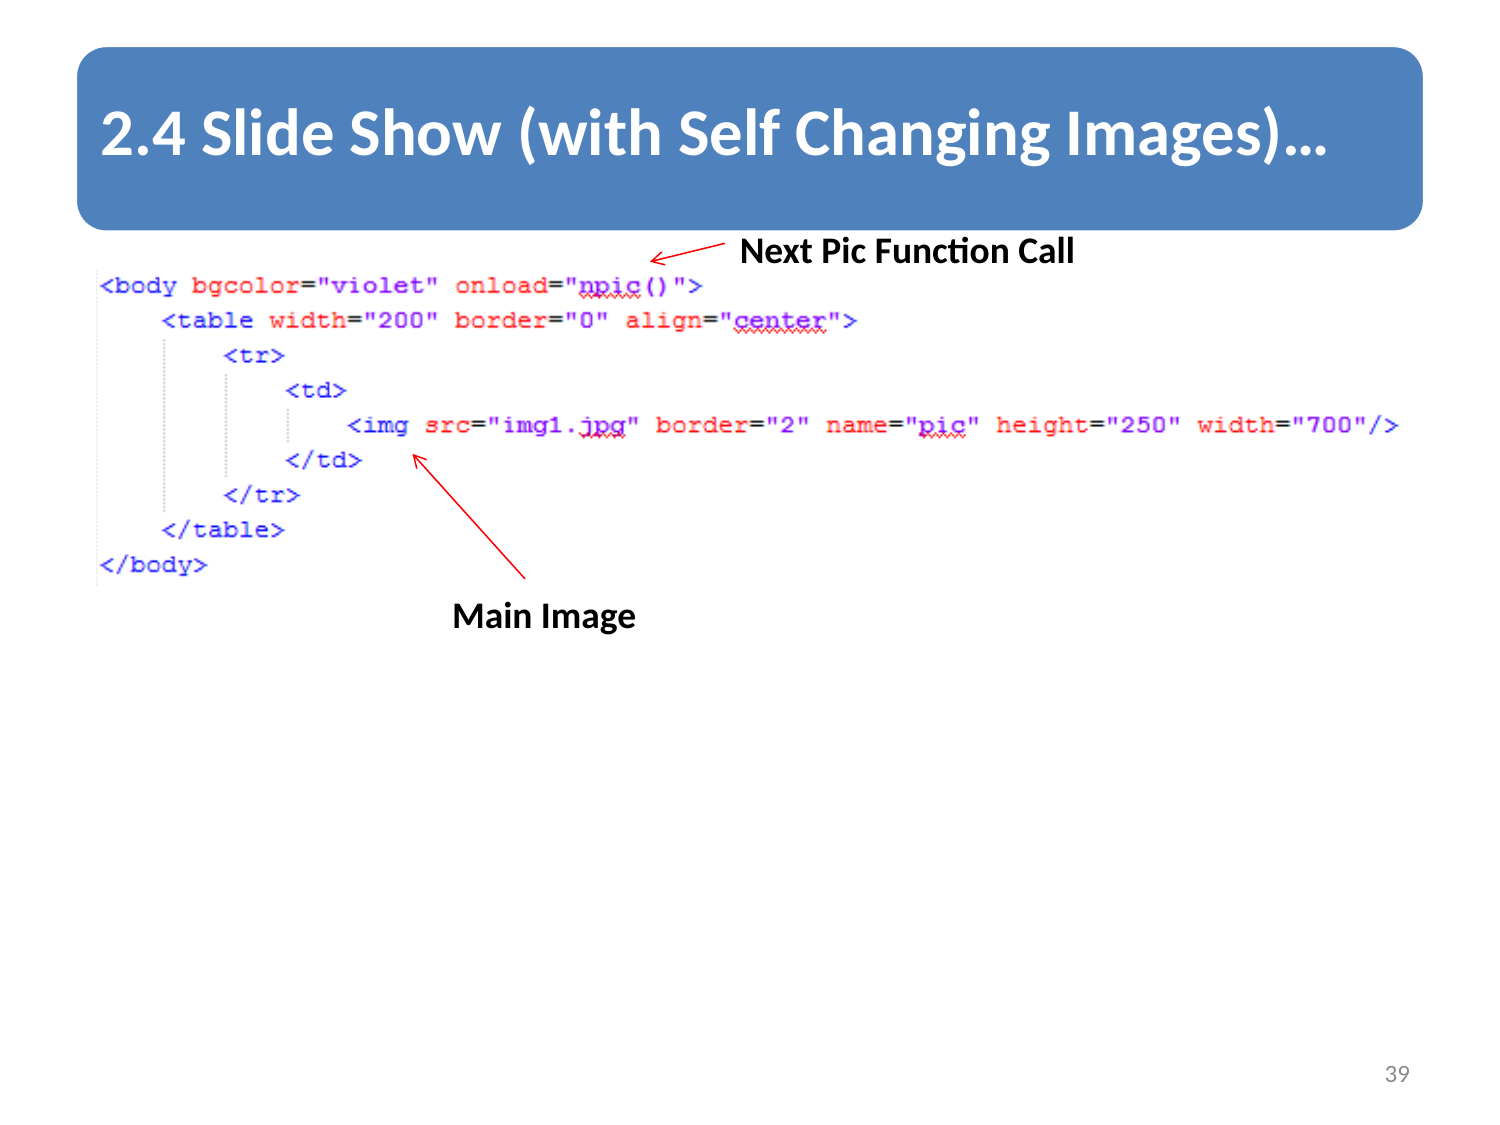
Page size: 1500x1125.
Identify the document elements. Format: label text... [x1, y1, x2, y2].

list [95, 270, 1405, 586]
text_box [649, 243, 726, 262]
text_box Next Pic Function Call [727, 242, 1150, 268]
slide_number 39 [1074, 1042, 1425, 1103]
text_box Main Image [437, 594, 807, 643]
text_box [74, 44, 1426, 233]
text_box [412, 453, 526, 580]
